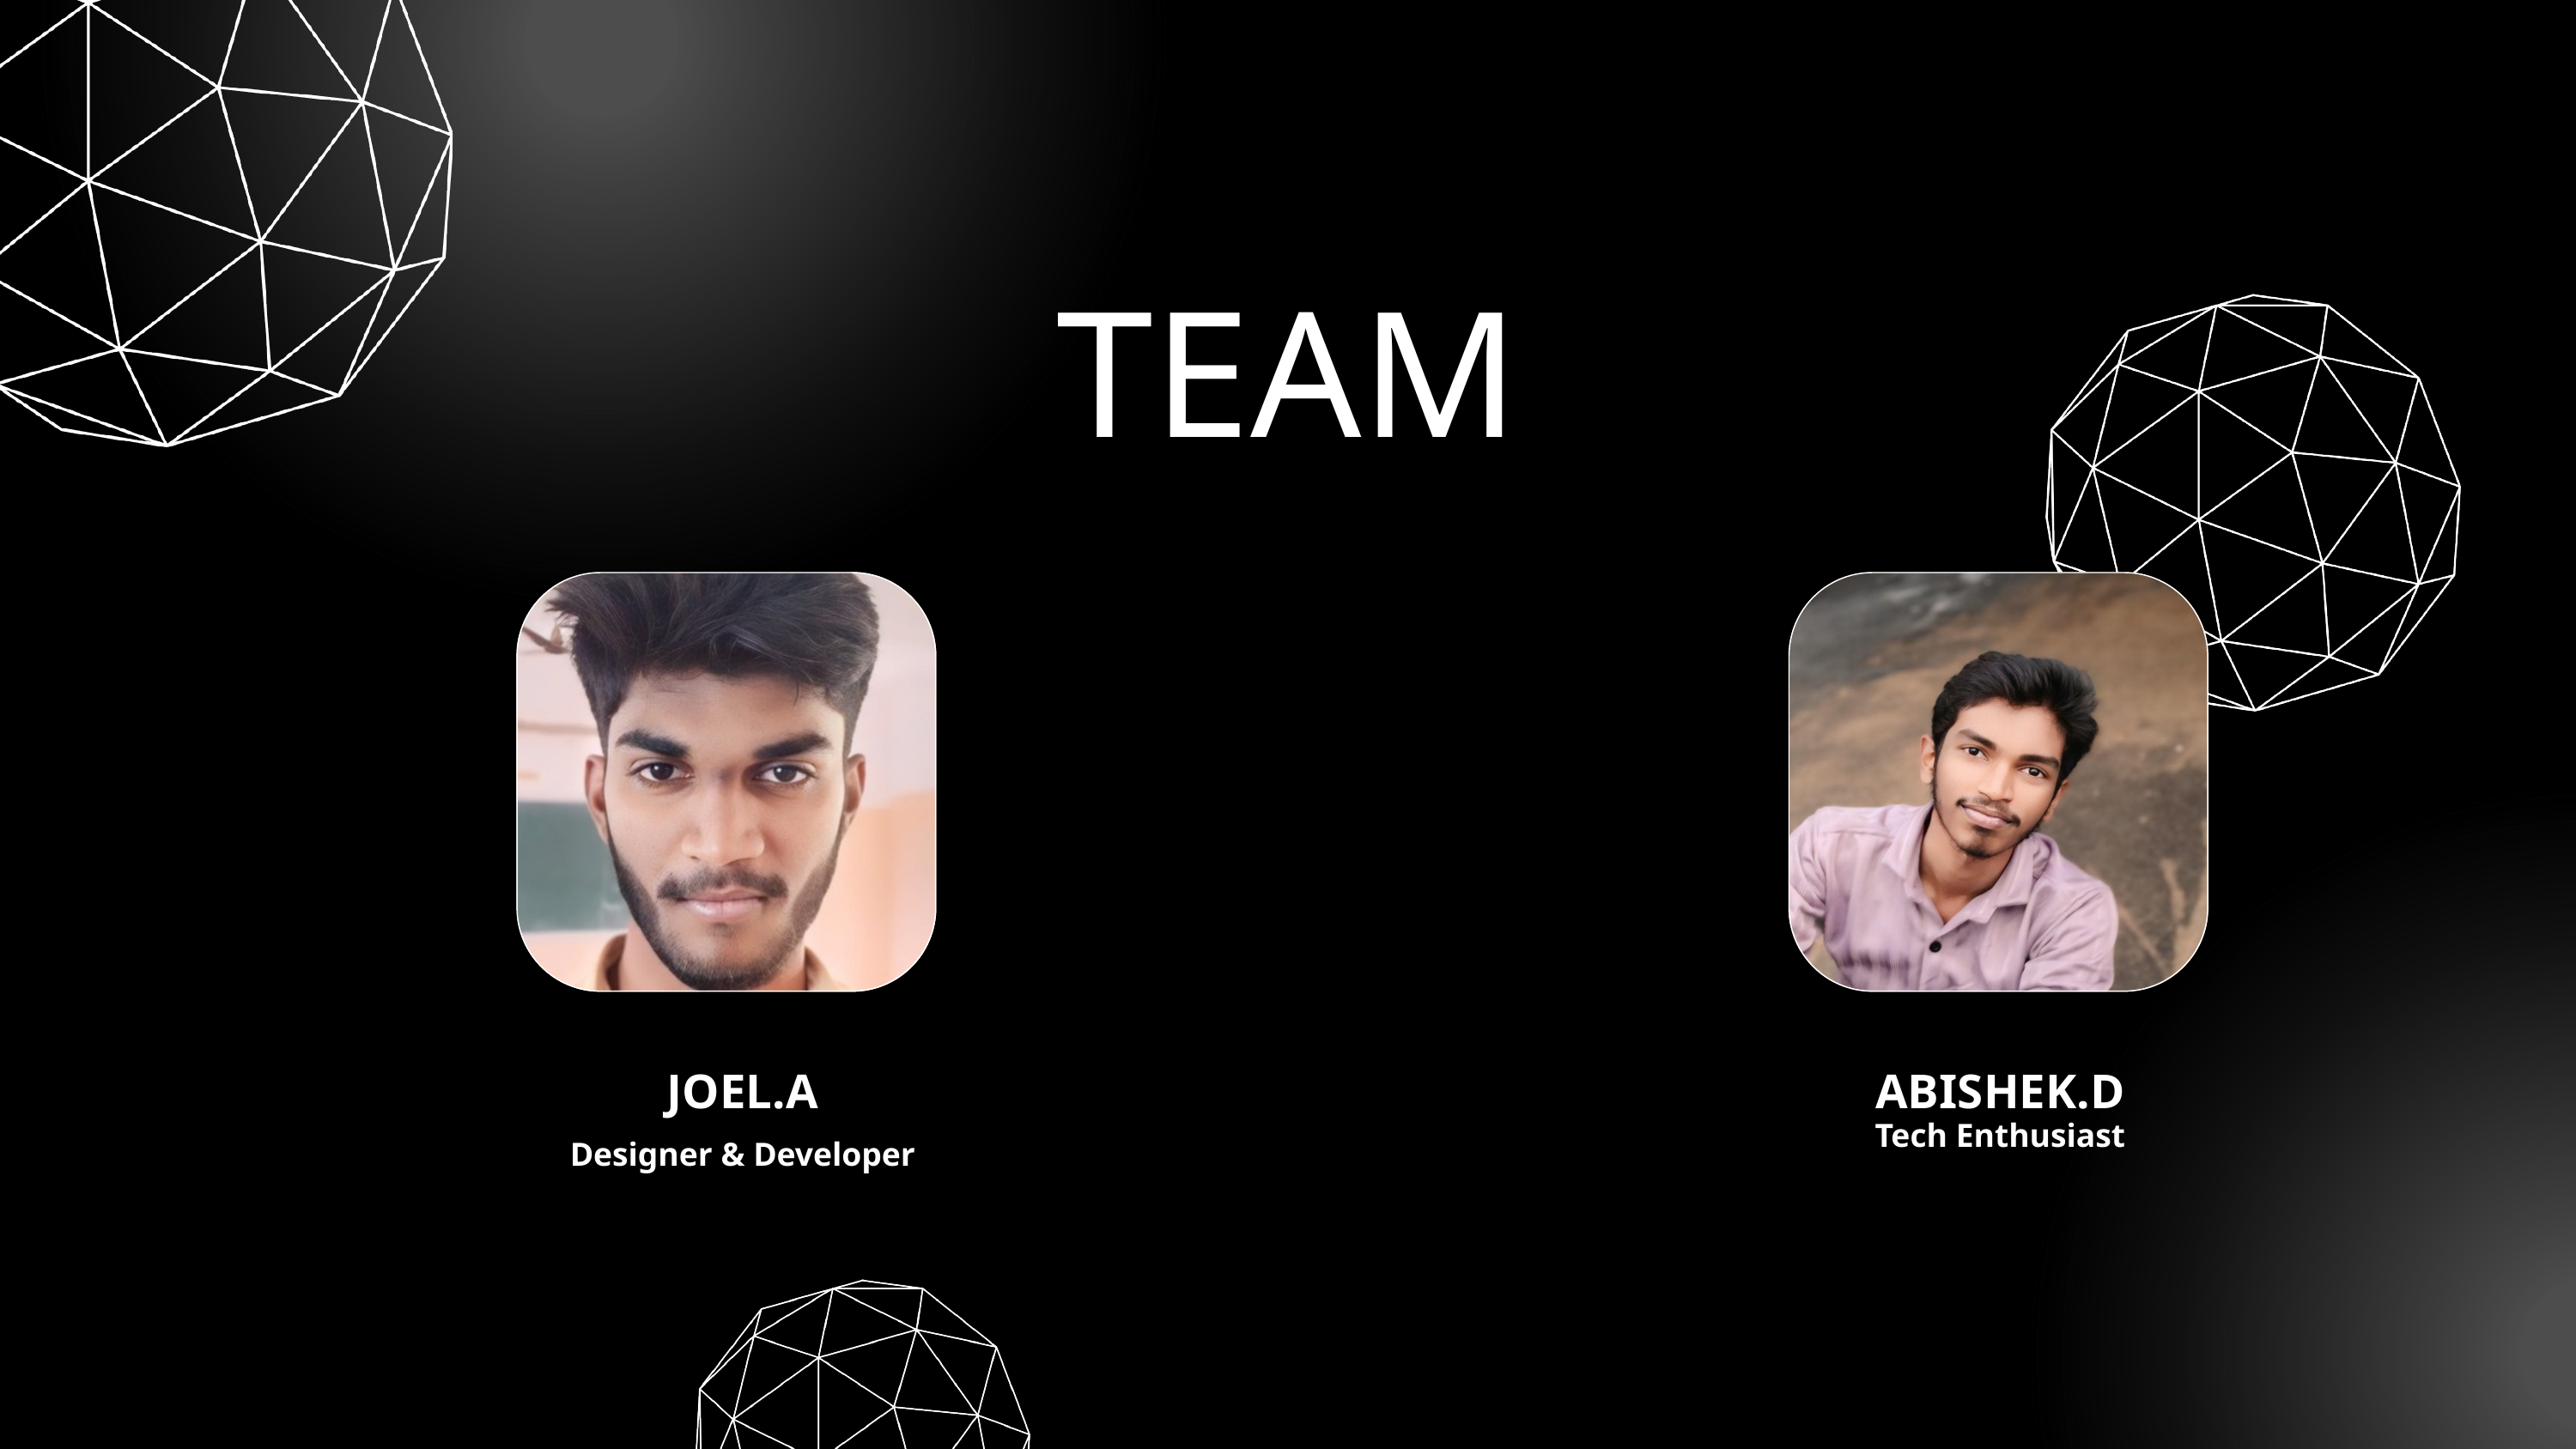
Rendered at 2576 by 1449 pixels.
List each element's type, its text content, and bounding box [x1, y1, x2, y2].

text_box [2045, 294, 2461, 712]
text_box [0, 0, 453, 447]
text_box TEAM [820, 275, 1756, 473]
text_box [2024, 781, 2576, 1449]
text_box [516, 572, 937, 992]
text_box JOEL.A [489, 1052, 996, 1119]
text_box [1788, 572, 2209, 992]
text_box Tech Enthusiast [1827, 1108, 2024, 1154]
text_box ABISHEK.D [1747, 1052, 2024, 1119]
text_box [695, 1279, 1030, 1449]
text_box Designer & Developer [549, 1127, 937, 1173]
text_box [29, 0, 1173, 613]
